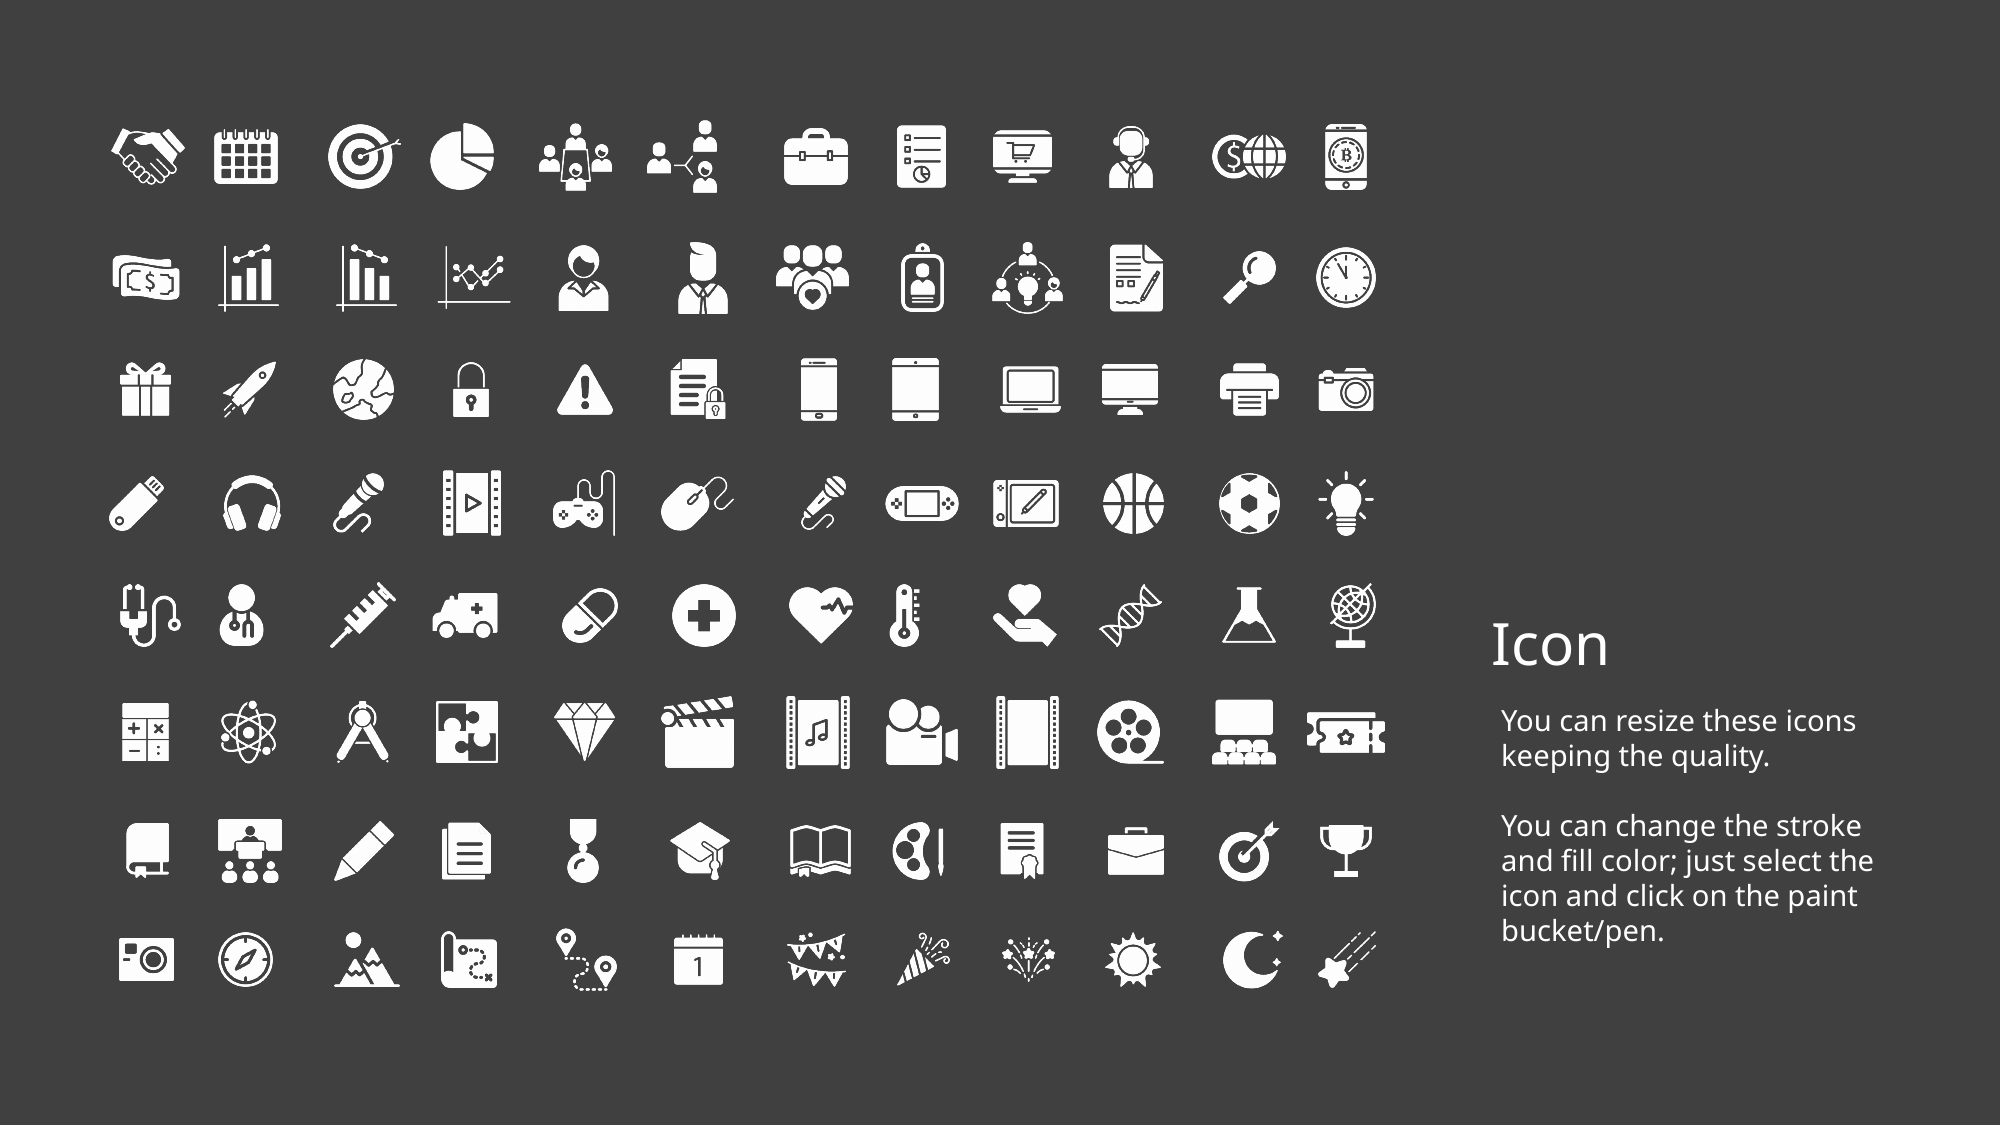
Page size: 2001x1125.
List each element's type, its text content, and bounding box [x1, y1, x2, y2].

picture [328, 124, 401, 189]
picture [333, 359, 394, 420]
picture [891, 822, 944, 880]
picture [556, 928, 617, 991]
picture [897, 125, 946, 188]
picture [670, 822, 730, 880]
picture [1002, 937, 1055, 982]
picture [672, 584, 736, 647]
picture [885, 699, 958, 765]
picture [223, 361, 276, 418]
picture [453, 362, 489, 417]
picture [120, 584, 181, 647]
picture [553, 470, 615, 536]
picture [1325, 124, 1367, 190]
picture [889, 584, 920, 647]
picture [993, 480, 1059, 527]
picture [219, 584, 264, 646]
picture [647, 120, 717, 193]
picture [996, 696, 1059, 769]
picture [562, 588, 618, 643]
picture [122, 703, 169, 762]
text_box Icon [1476, 599, 1843, 685]
picture [801, 476, 846, 530]
picture [1307, 712, 1385, 753]
picture [335, 701, 389, 763]
picture [1110, 244, 1163, 312]
text_box You can resize these icons keeping the quality. You can change the stroke and fill color; just select the icon and click on the paint bucket/pen. [1486, 695, 1917, 955]
picture [784, 128, 848, 185]
picture [556, 364, 613, 415]
picture [334, 821, 394, 881]
picture [539, 123, 612, 191]
picture [112, 255, 180, 300]
picture [787, 932, 846, 987]
picture [330, 582, 396, 648]
picture [786, 696, 850, 769]
picture [443, 470, 501, 536]
picture [214, 129, 278, 184]
picture [430, 123, 494, 190]
picture [1099, 584, 1162, 647]
picture [119, 938, 174, 981]
picture [674, 934, 723, 985]
picture [790, 825, 851, 877]
picture [661, 476, 734, 531]
picture [892, 358, 939, 421]
picture [897, 932, 950, 986]
picture [218, 932, 273, 987]
picture [801, 358, 837, 421]
picture [334, 932, 400, 987]
picture [218, 819, 282, 883]
picture [1316, 247, 1376, 308]
picture [1219, 820, 1280, 882]
picture [333, 473, 384, 533]
picture [993, 130, 1052, 183]
picture [441, 931, 497, 988]
picture [885, 486, 959, 521]
picture [1000, 823, 1044, 879]
picture [992, 242, 1063, 314]
picture [218, 244, 279, 312]
picture [120, 362, 171, 416]
picture [111, 128, 185, 185]
picture [901, 243, 944, 312]
picture [437, 246, 511, 310]
picture [1223, 251, 1276, 304]
picture [1109, 125, 1153, 188]
picture [670, 359, 726, 419]
picture [567, 819, 599, 883]
picture [1222, 587, 1276, 644]
picture [661, 696, 734, 768]
picture [1318, 368, 1374, 411]
picture [1102, 364, 1158, 415]
picture [336, 244, 397, 312]
picture [222, 475, 281, 531]
picture [678, 242, 728, 314]
picture [1220, 363, 1279, 416]
picture [1097, 700, 1164, 764]
picture [1212, 134, 1286, 179]
picture [1318, 471, 1374, 536]
picture [1318, 931, 1376, 988]
picture [1320, 825, 1372, 877]
picture [1212, 699, 1276, 765]
picture [432, 593, 498, 638]
picture [1108, 827, 1164, 875]
picture [1000, 366, 1061, 413]
picture [1330, 583, 1376, 648]
picture [436, 701, 498, 763]
picture [221, 700, 276, 764]
picture [1103, 473, 1164, 534]
picture [1219, 473, 1280, 534]
picture [442, 822, 491, 880]
picture [108, 476, 164, 531]
picture [776, 245, 849, 310]
picture [558, 245, 609, 311]
picture [554, 703, 615, 761]
picture [789, 587, 853, 644]
picture [126, 823, 169, 879]
picture [993, 584, 1057, 647]
picture [1223, 930, 1283, 989]
picture [1105, 932, 1161, 987]
